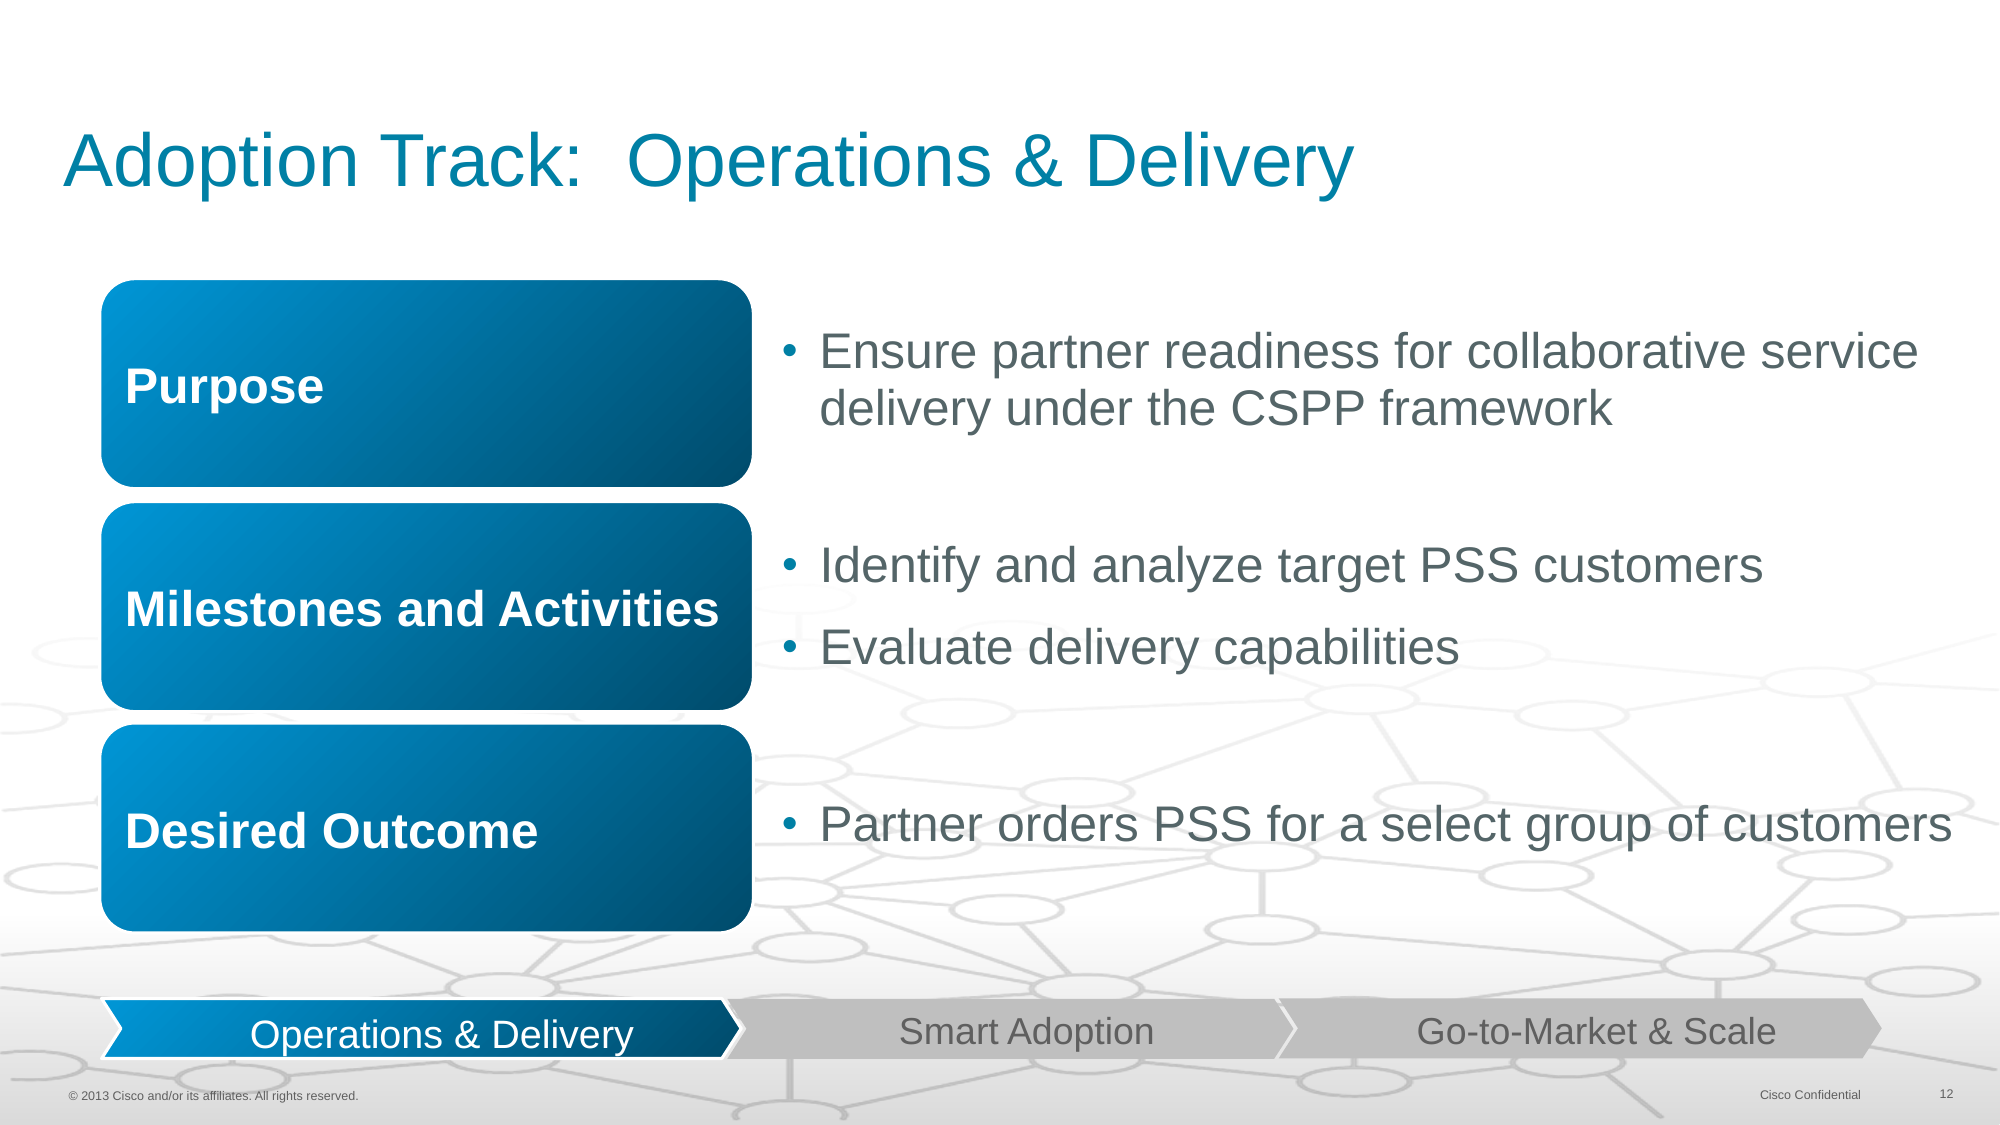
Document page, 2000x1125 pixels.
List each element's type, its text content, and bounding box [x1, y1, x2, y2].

text_box Operations & Delivery [99, 996, 743, 1061]
text_box Milestones and Activities [97, 499, 756, 714]
text_box Go-to-Market & Scale [1276, 996, 1884, 1061]
text_box Smart Adoption [725, 996, 1295, 1061]
text_box Ensure partner readiness for collaborative service delivery under the CSPP framework [767, 315, 1975, 476]
text_box Identify and analyze target PSS customers Evaluate delivery capabilities [767, 529, 1807, 694]
text_box Purpose [97, 276, 756, 491]
text_box Partner orders PSS for a select group of customers [767, 788, 1975, 928]
text_box Desired Outcome [97, 720, 756, 936]
title Adoption Track: Operations & Delivery [50, 70, 1929, 209]
